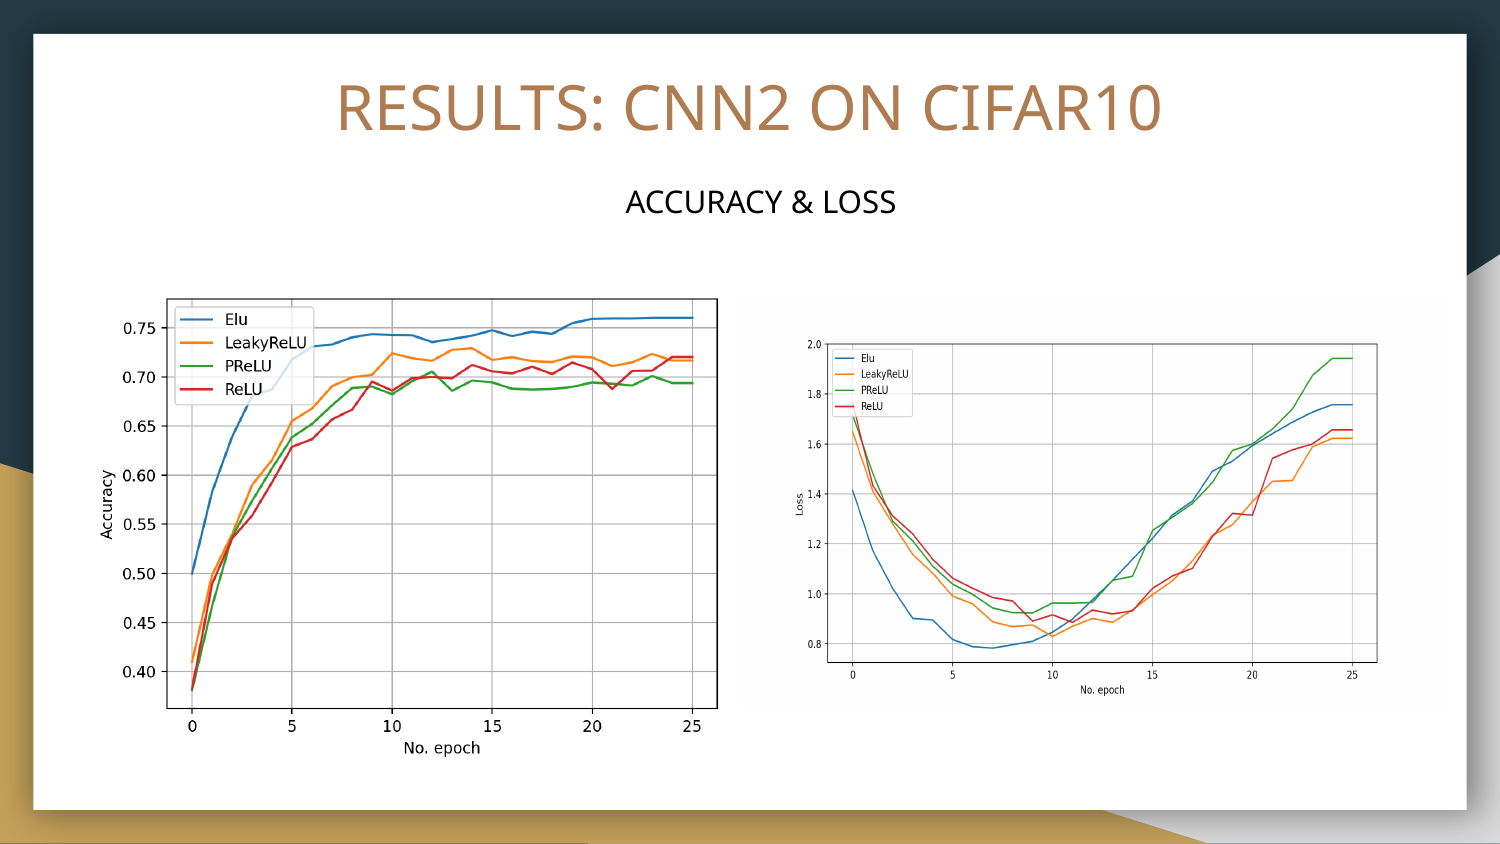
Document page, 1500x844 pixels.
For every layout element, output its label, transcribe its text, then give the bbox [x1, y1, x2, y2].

picture [78, 234, 1449, 767]
title RESULTS: CNN2 ON CIFAR10 [89, 52, 1411, 224]
text_box ACCURACY & LOSS [123, 166, 1400, 235]
